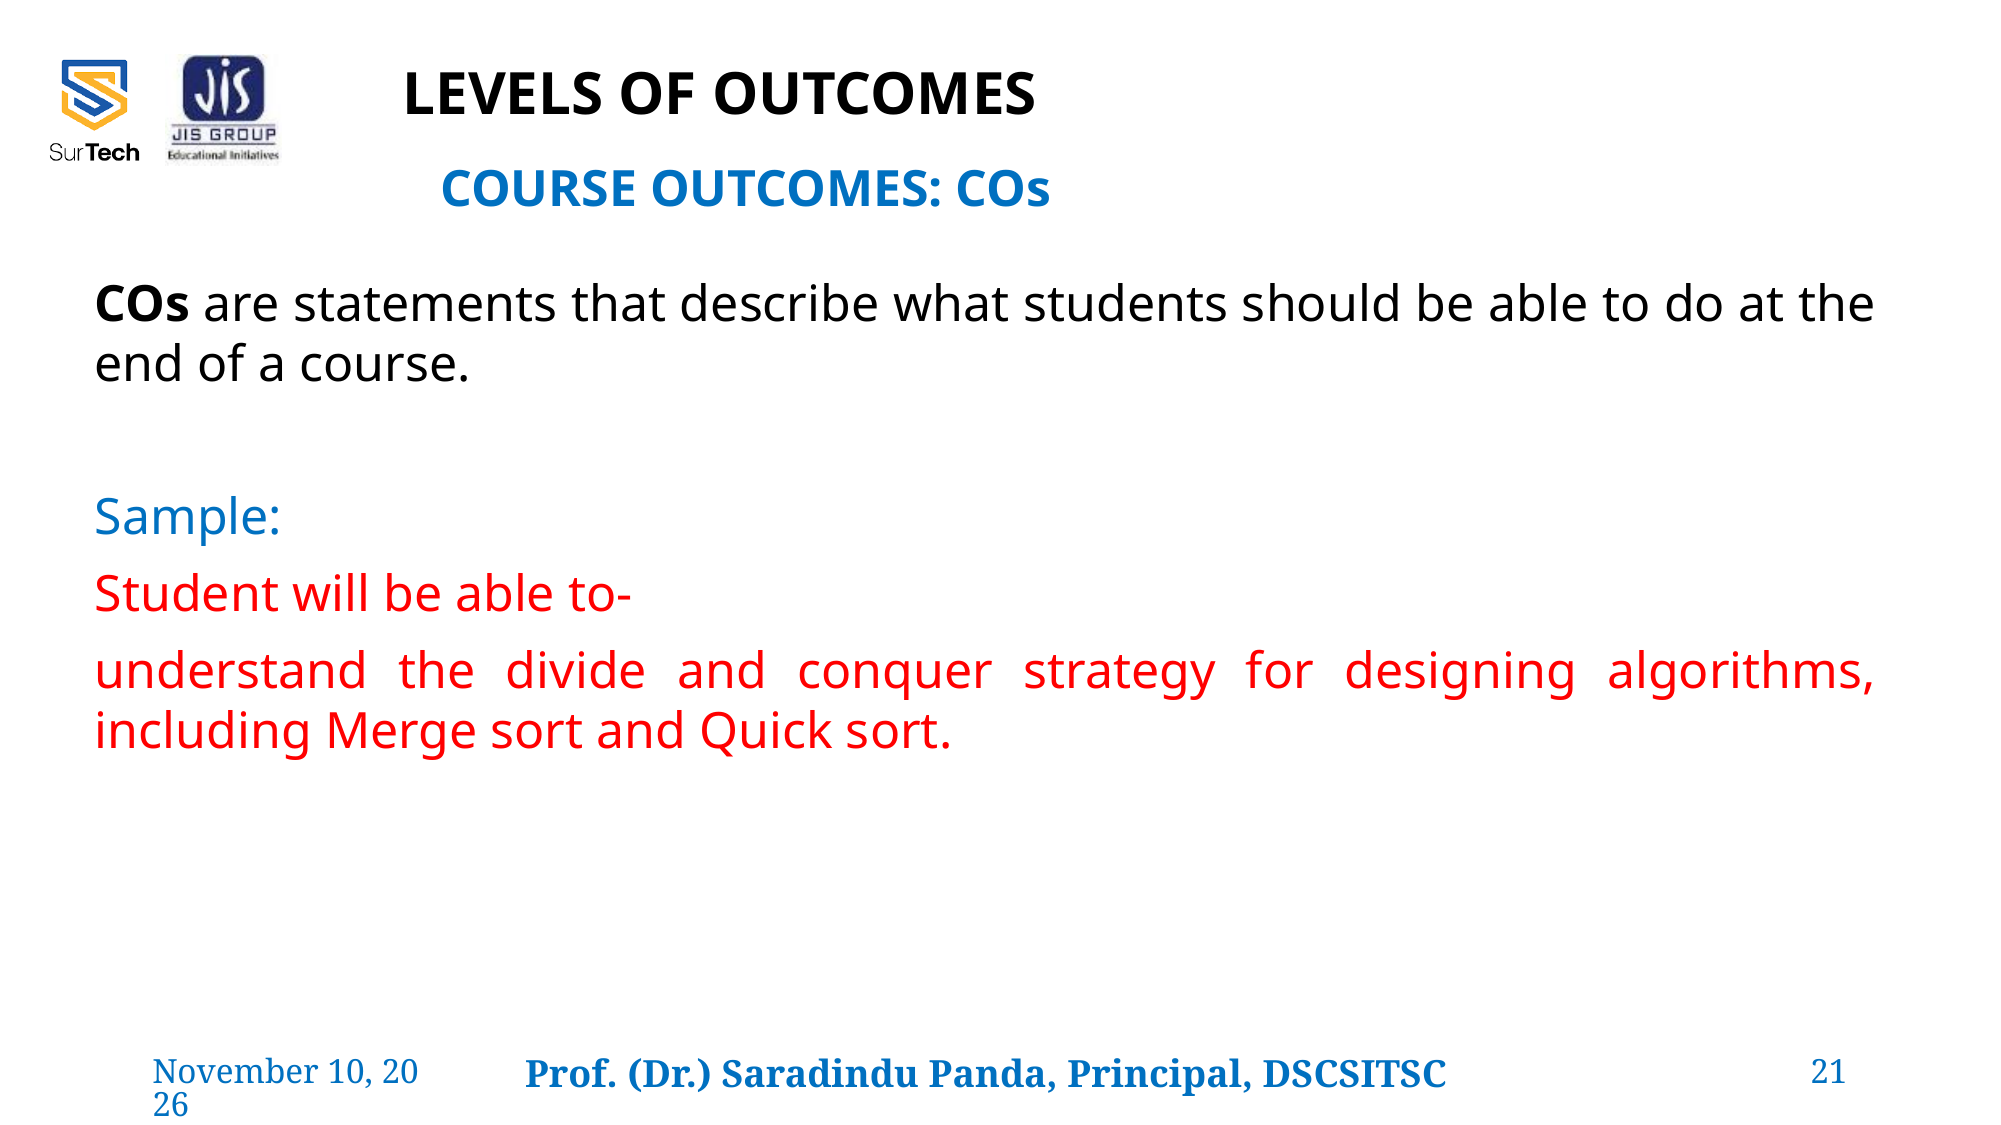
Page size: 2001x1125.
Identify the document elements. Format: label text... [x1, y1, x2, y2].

picture [23, 39, 282, 181]
title LEVELS OF OUTCOMES [387, 50, 1893, 134]
text_box COs are statements that describe what students should be able to do at the end of a course. Sample: Student will be able to- understand the divide and conquer strategy for designing algorithms, including Merge sort and Quick sort. [80, 264, 1893, 766]
footer Prof. (Dr.) Saradindu Panda, Principal, DSCSITSC [510, 1042, 1533, 1103]
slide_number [137, 1042, 436, 1103]
text_box COURSE OUTCOMES: COs [425, 144, 1770, 224]
slide_number 21 [1644, 1042, 1863, 1103]
